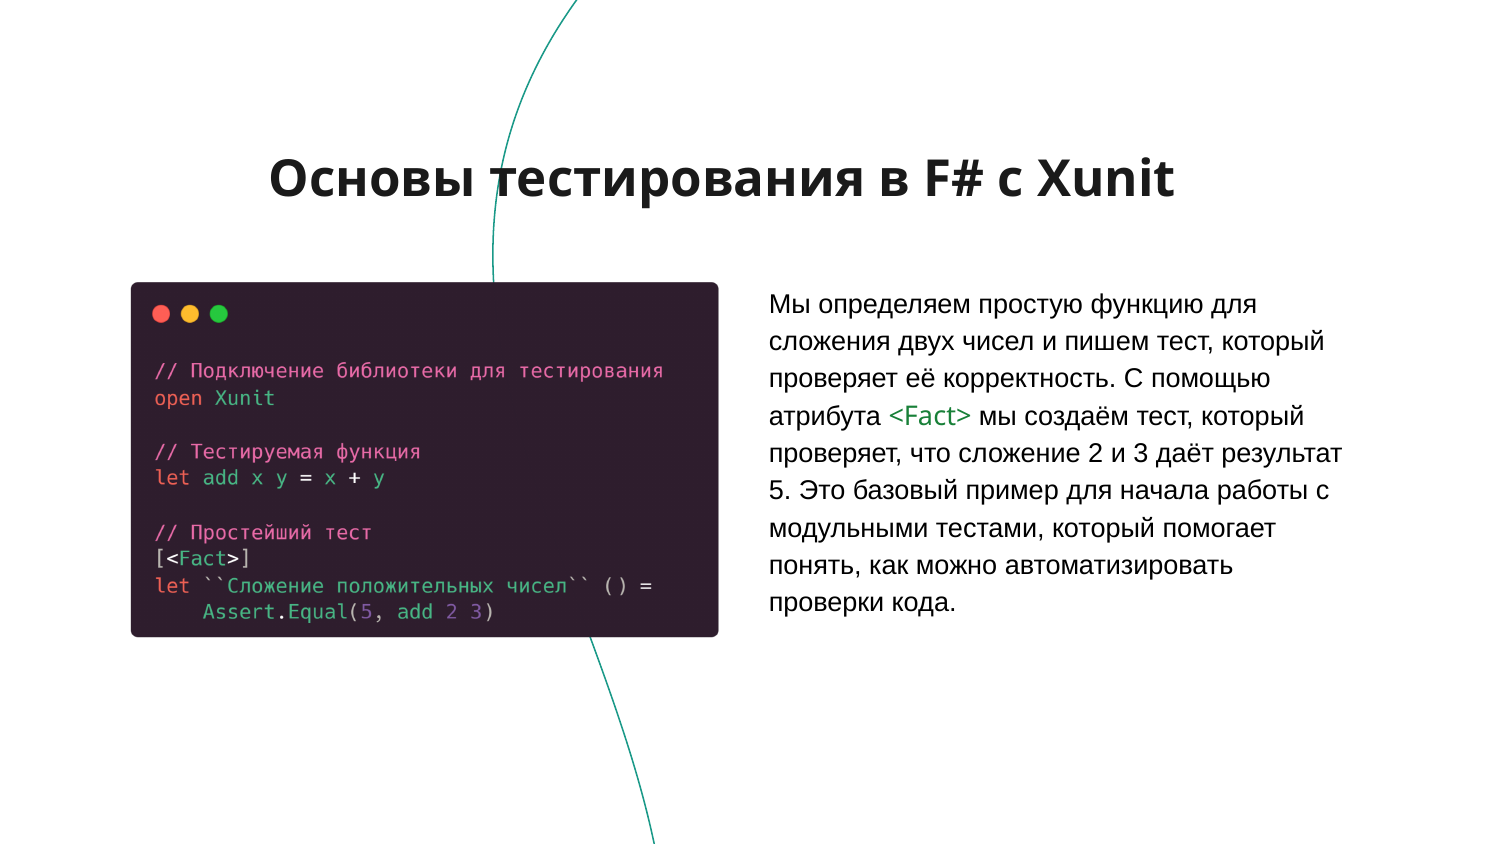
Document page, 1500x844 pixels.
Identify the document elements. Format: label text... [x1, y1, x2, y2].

subtitle Мы определяем простую функцию для сложения двух чисел и пишем тест, который проверяет её корректность. С помощью атрибута <Fact> мы создаём тест, который проверяет, что сложение 2 и 3 даёт результат 5. Это базовый пример для начала работы с модульными тестами, который помогает понять, как можно автоматизировать проверки кода. [804, 266, 1359, 718]
title Основы тестирования в F# с Xunit [254, 83, 1324, 222]
picture [49, 201, 800, 718]
